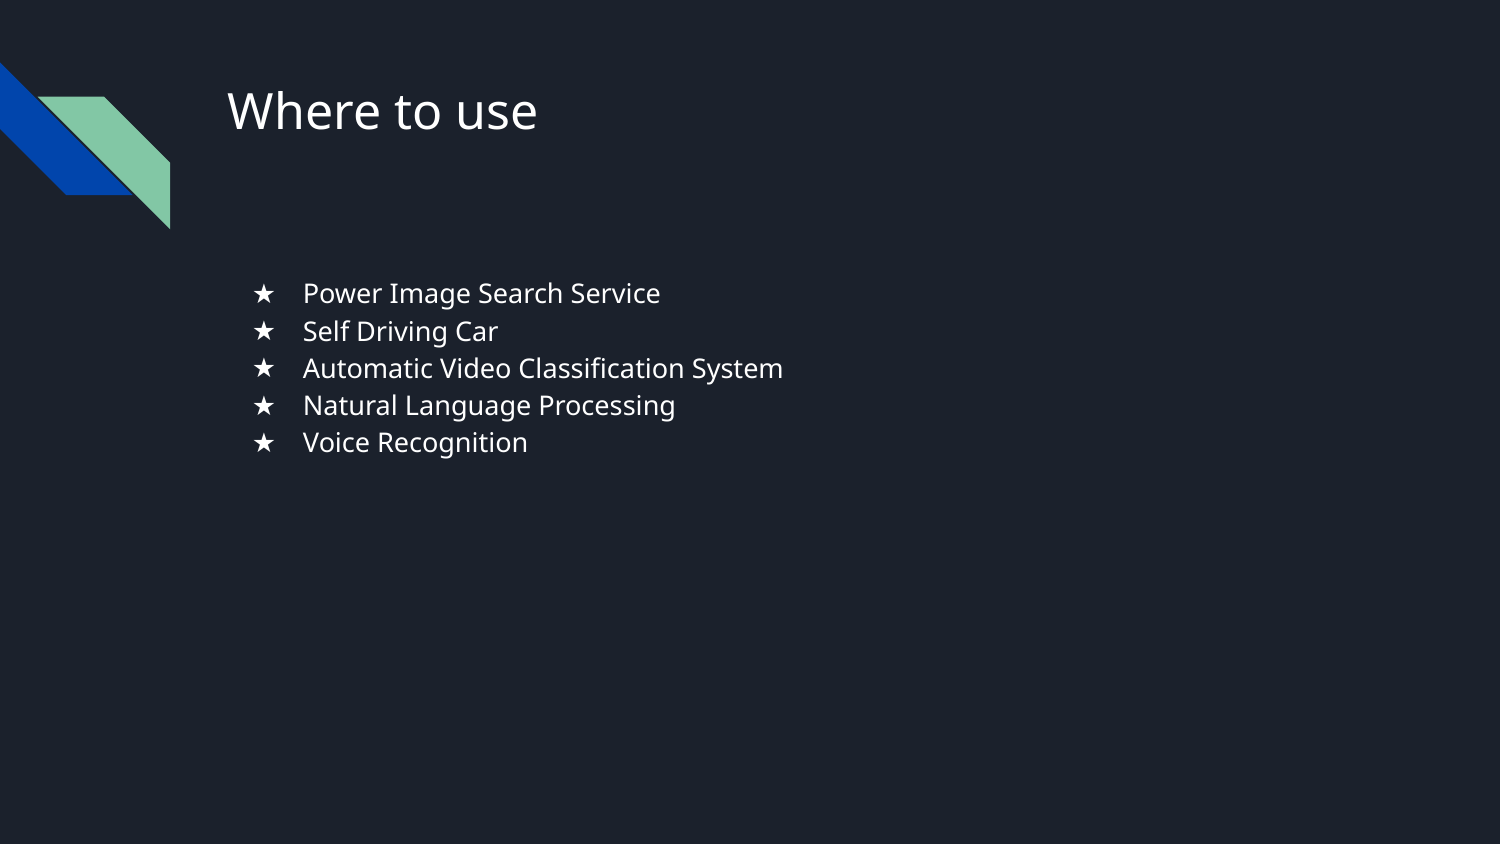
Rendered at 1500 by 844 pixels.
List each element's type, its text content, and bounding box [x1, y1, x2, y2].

list Power Image Search Service Self Driving Car Automatic Video Classification System Natural Language Processing Voice Recognition [212, 257, 1368, 735]
title Where to use [212, 64, 1368, 215]
